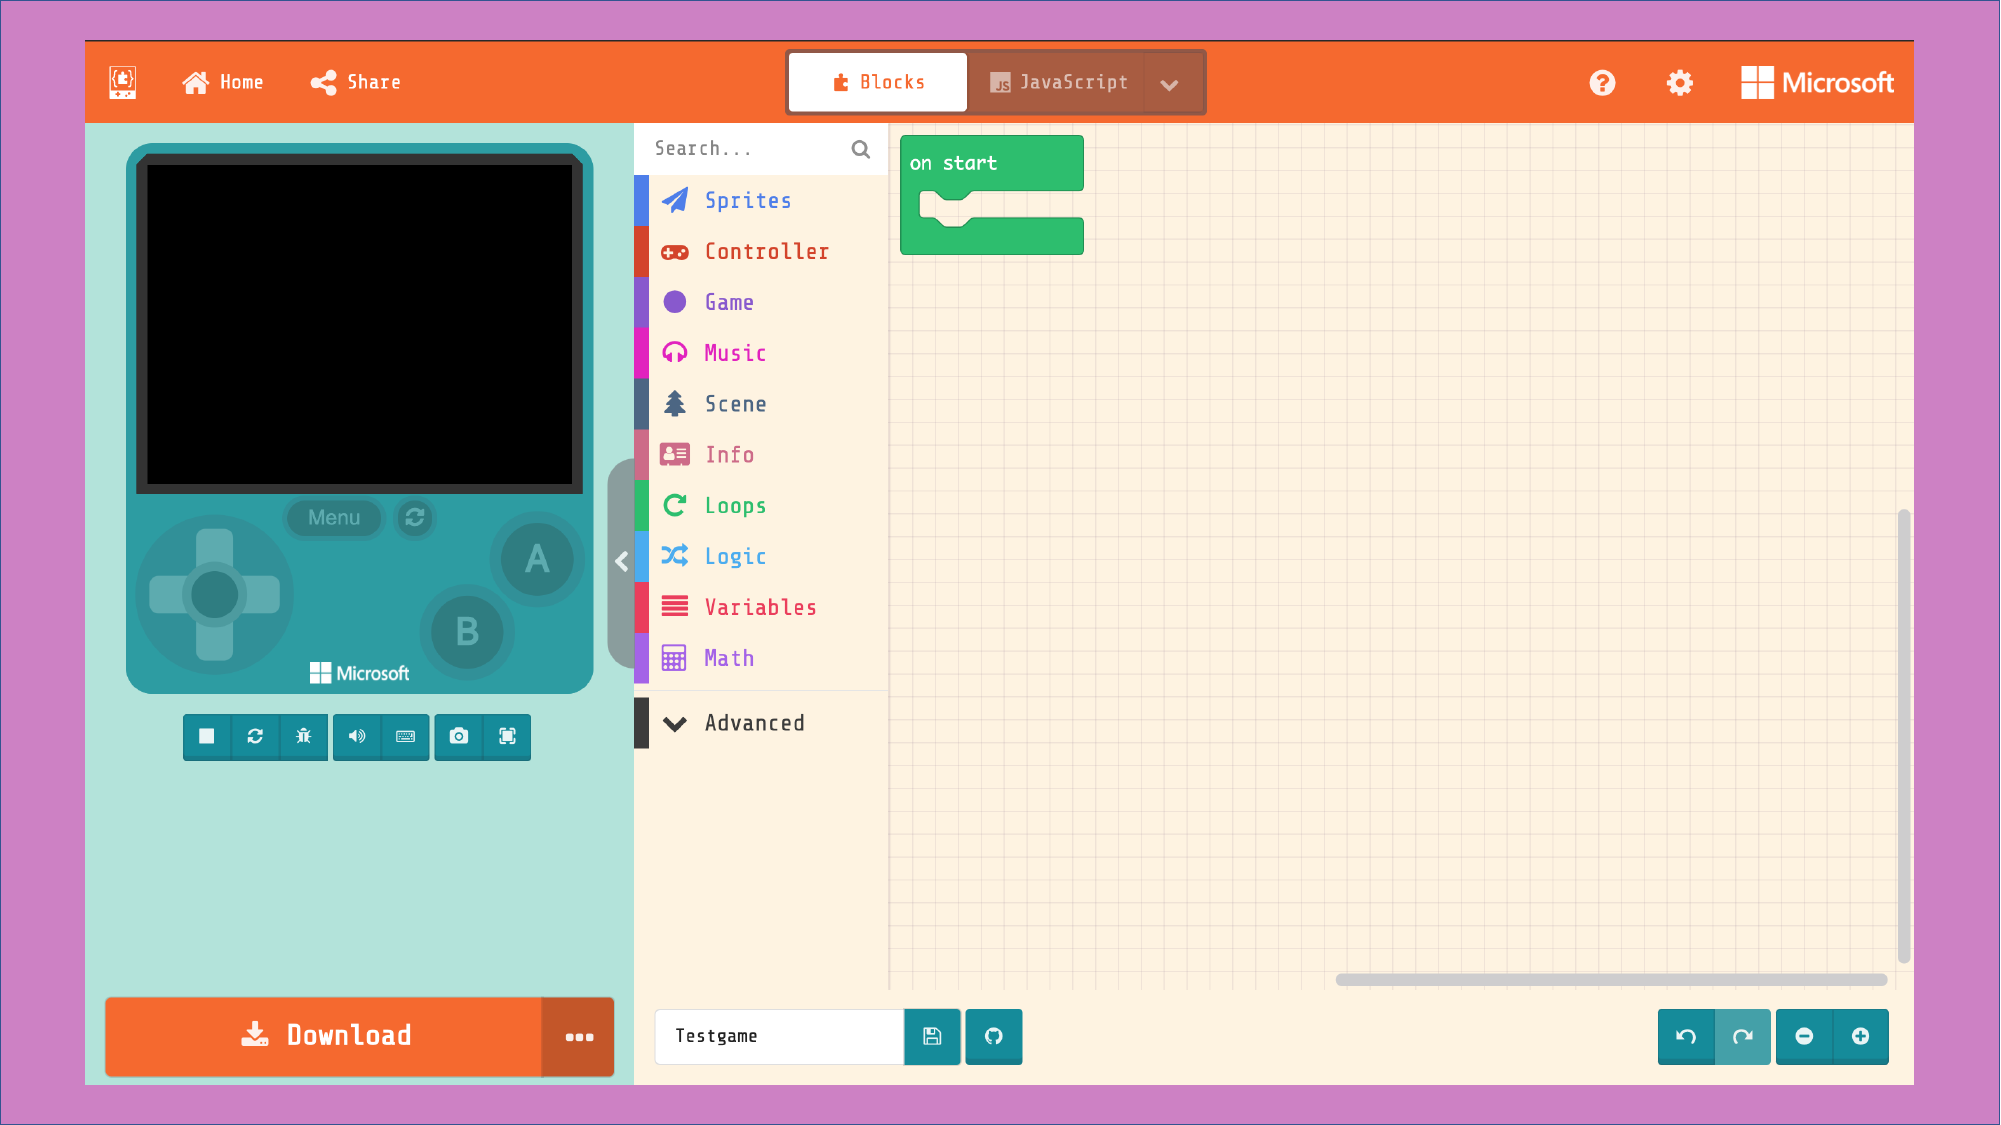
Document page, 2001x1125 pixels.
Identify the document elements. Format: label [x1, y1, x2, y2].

text_box [0, 0, 2000, 1125]
picture [85, 40, 1915, 1085]
